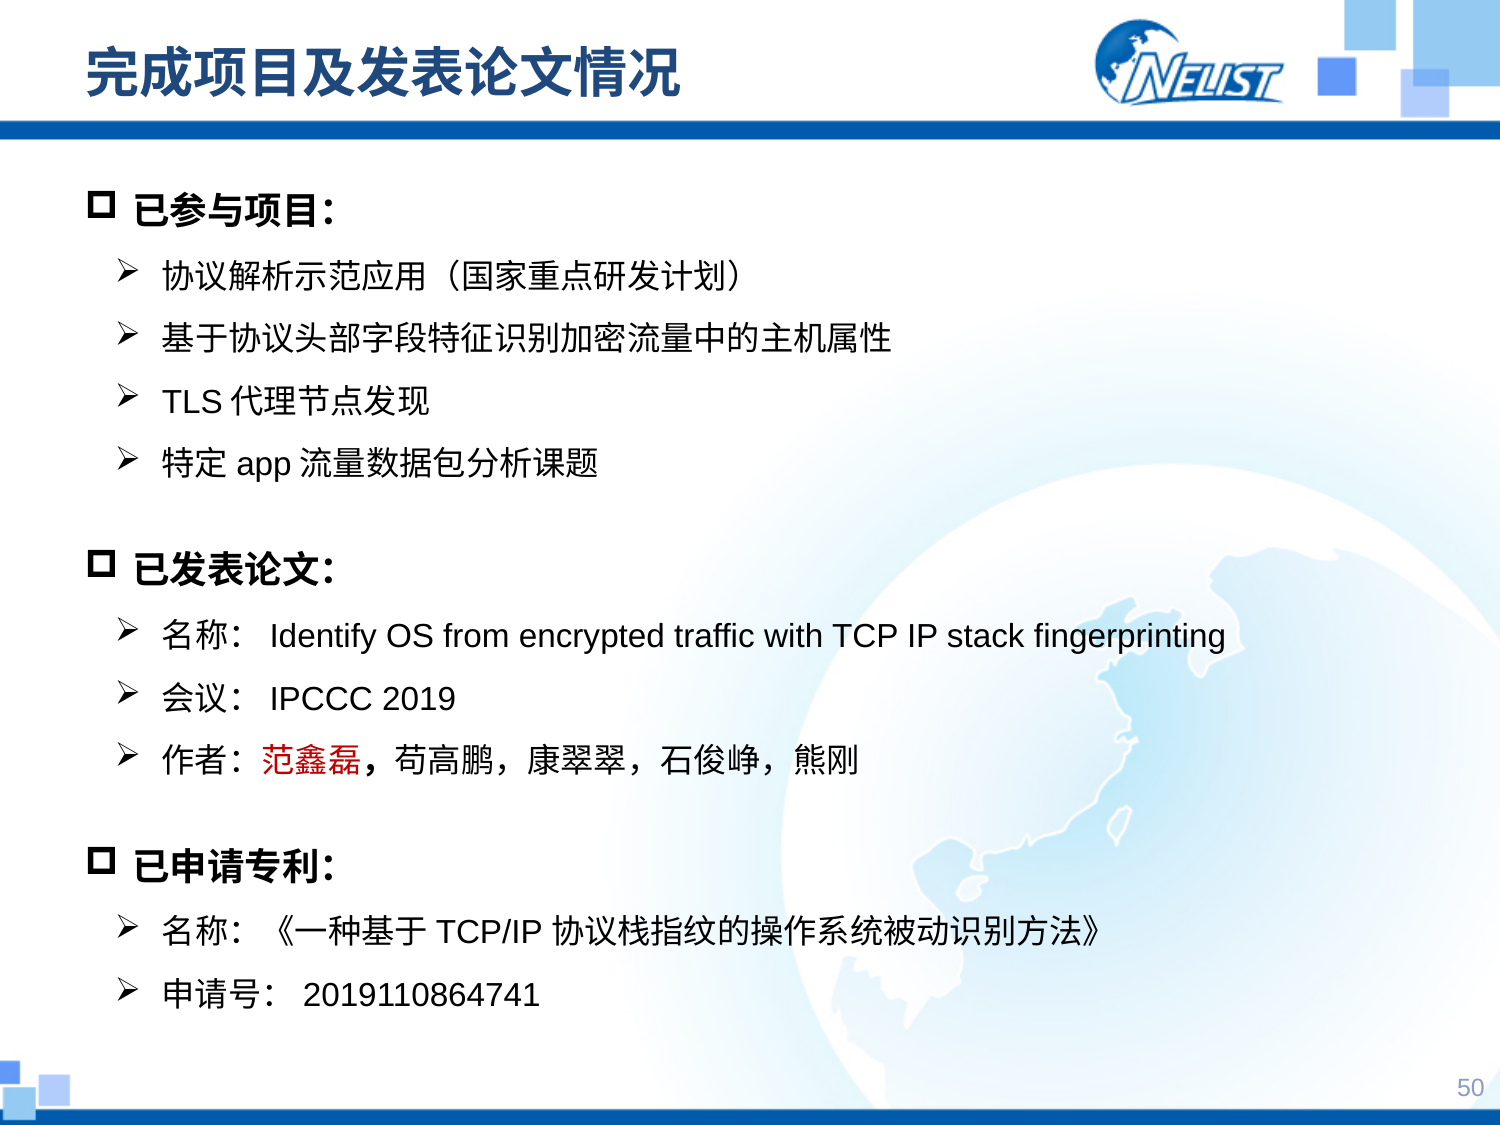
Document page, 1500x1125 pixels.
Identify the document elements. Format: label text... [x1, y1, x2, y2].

text_box 已参与项目： 协议解析示范应用（国家重点研发计划） 基于协议头部字段特征识别加密流量中的主机属性 TLS代理节点发现 特定app流量数据包分析课题 已发表论文： 名称：Identify OS from encrypted traffic with TCP IP stack fingerprinting 会议：IPCCC 2019 作者：范鑫磊，苟高鹏，康翠翠，石俊峥，熊刚 已申请专利： 名称：《一种基于TCP/IP协议栈指纹的操作系统被动识别方法》 申请号：2019110864741 [70, 157, 1500, 1021]
slide_number 49 [1162, 1056, 1500, 1117]
title 完成项目及发表论文情况 [70, 23, 1215, 119]
picture [0, 0, 1500, 1125]
